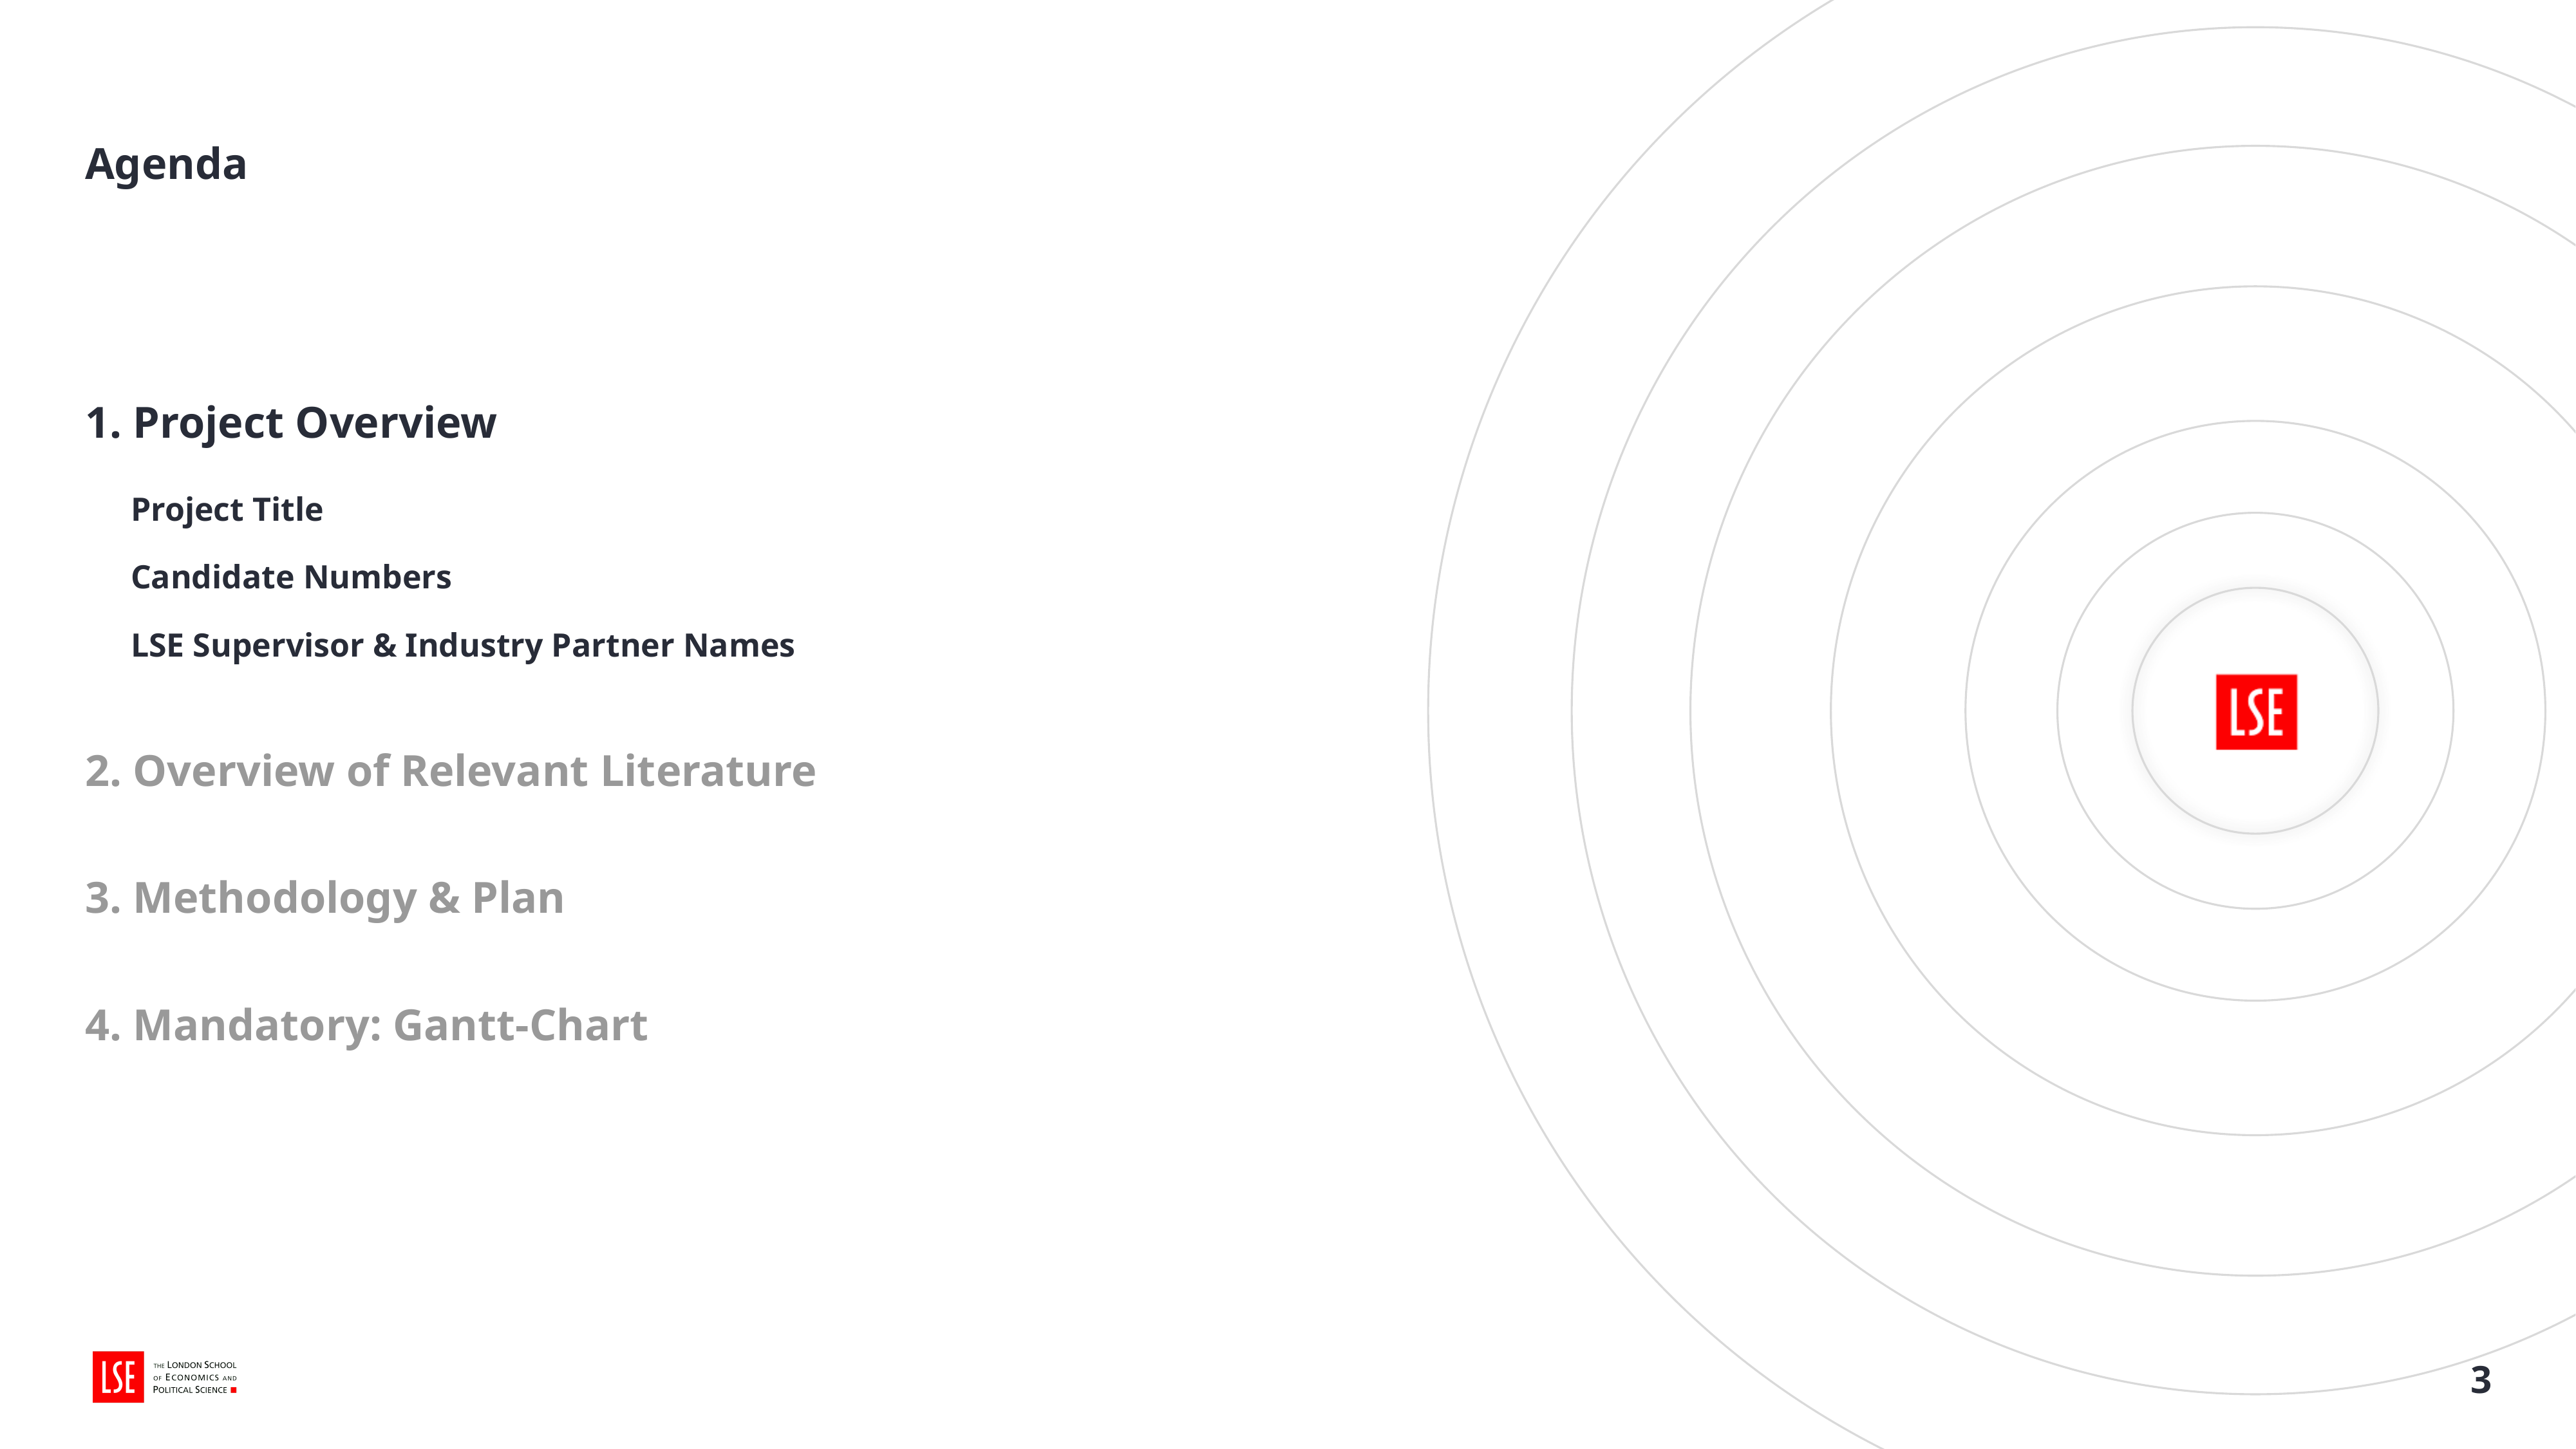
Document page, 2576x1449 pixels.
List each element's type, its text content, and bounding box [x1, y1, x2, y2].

picture [88, 1347, 243, 1410]
text_box 2. Overview of Relevant Literature [75, 722, 1288, 816]
text_box Candidate Numbers [121, 548, 1334, 603]
text_box Agenda [75, 116, 1288, 209]
text_box LSE Supervisor & Industry Partner Names [121, 617, 1334, 671]
text_box 1. Project Overview [75, 374, 1288, 467]
text_box [2130, 586, 2380, 836]
text_box Project Title [121, 481, 1334, 536]
text_box 3. Methodology & Plan [75, 850, 1288, 943]
picture [2208, 663, 2303, 769]
text_box [1427, 0, 2576, 1449]
text_box 4. Mandatory: Gantt-Chart [75, 977, 1288, 1070]
